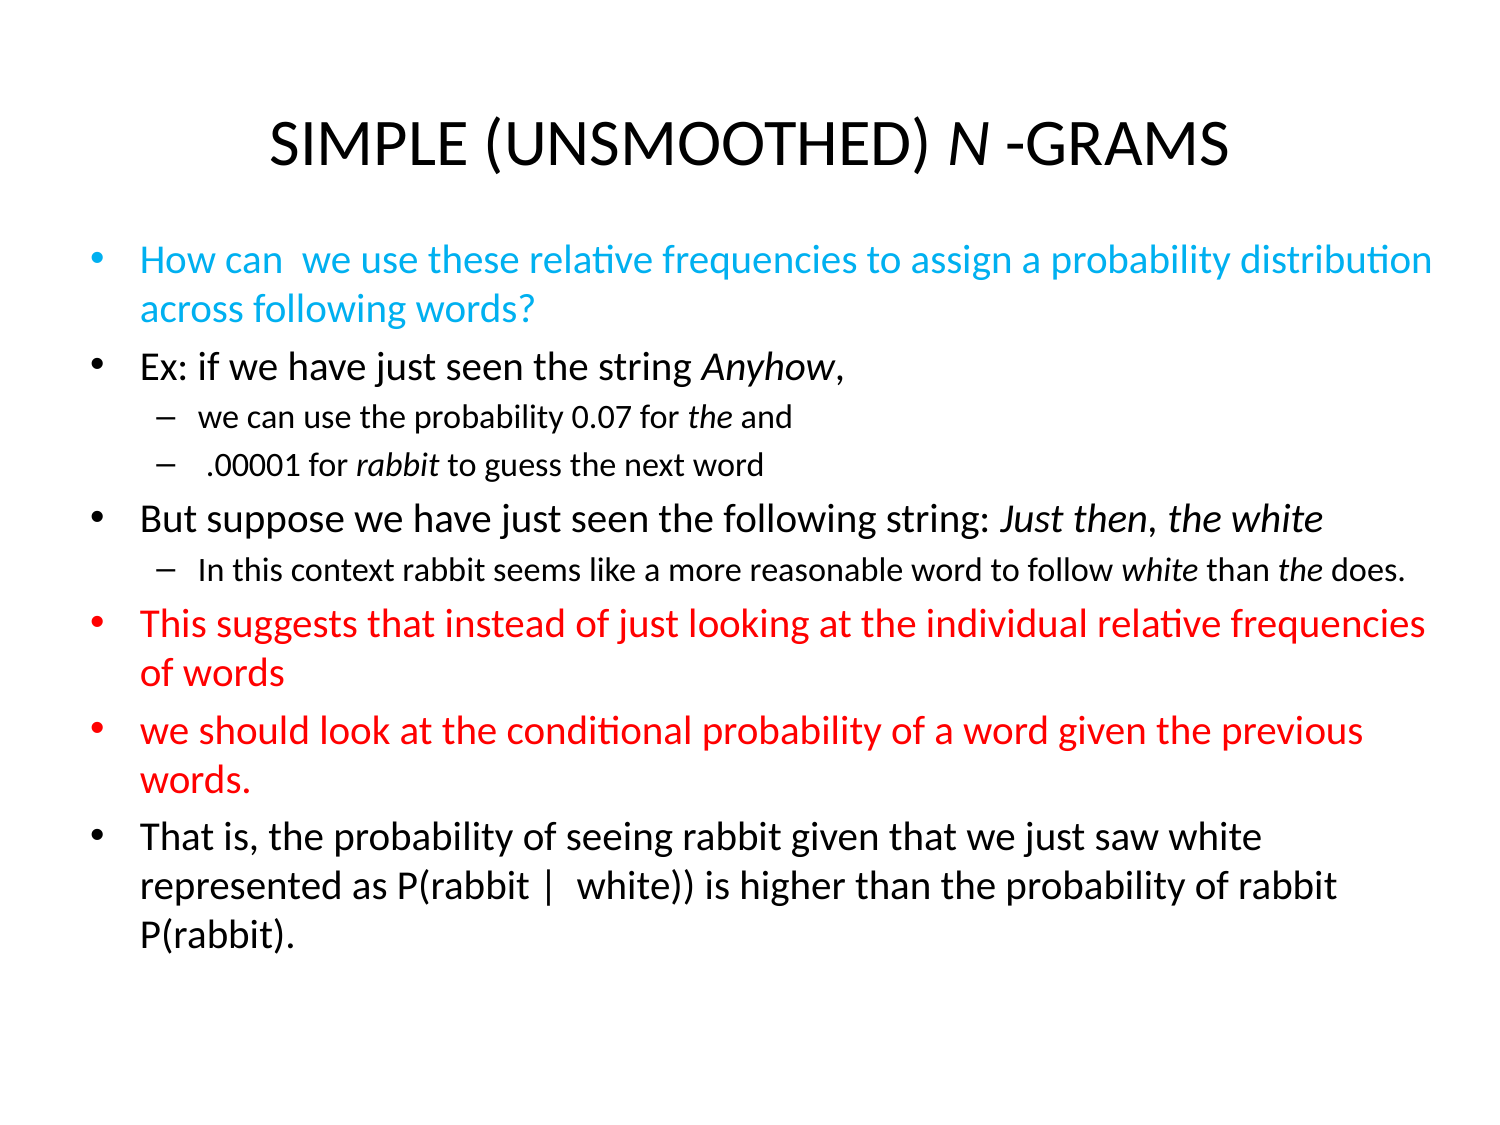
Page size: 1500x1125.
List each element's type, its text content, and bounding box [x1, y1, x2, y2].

title SIMPLE (UNSMOOTHED) N -GRAMS [75, 45, 1425, 224]
list How can we use these relative frequencies to assign a probability distribution across following words? Ex: if we have just seen the string Anyhow, we can use the probability 0.07 for the and .00001 for rabbit to guess the next word But suppose we have just seen the following string: Just then, the white In this context rabbit seems like a more reasonable word to follow white than the does. This suggests that instead of just looking at the individual relative frequencies of words we should look at the conditional probability of a word given the previous words. That is, the probability of seeing rabbit given that we just saw white represented as P(rabbit | white)) is higher than the probability of rabbit P(rabbit). [75, 224, 1450, 1005]
